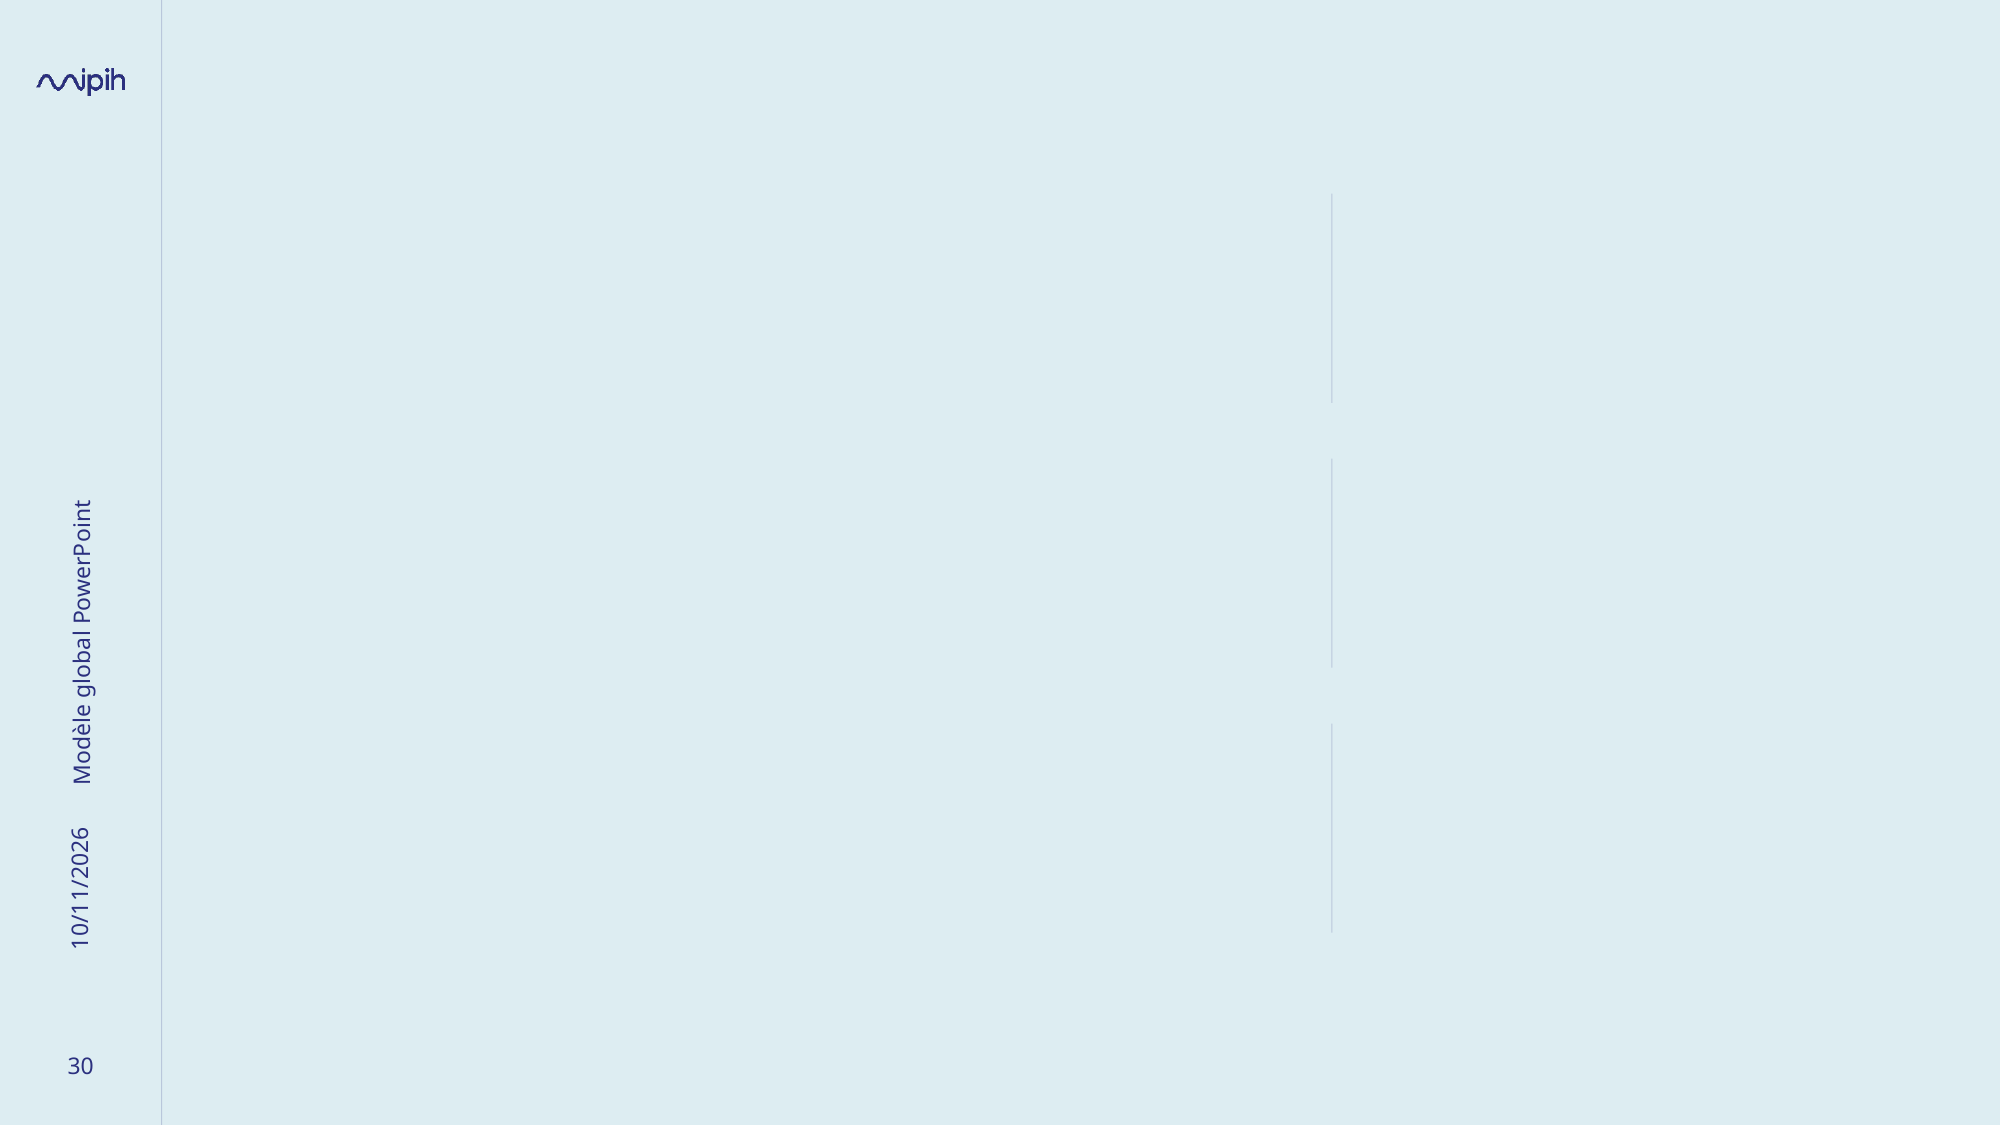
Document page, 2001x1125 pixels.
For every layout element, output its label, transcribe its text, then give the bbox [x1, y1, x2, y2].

footer Modèle global PowerPoint [58, 150, 104, 792]
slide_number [58, 806, 104, 951]
picture [36, 68, 125, 96]
